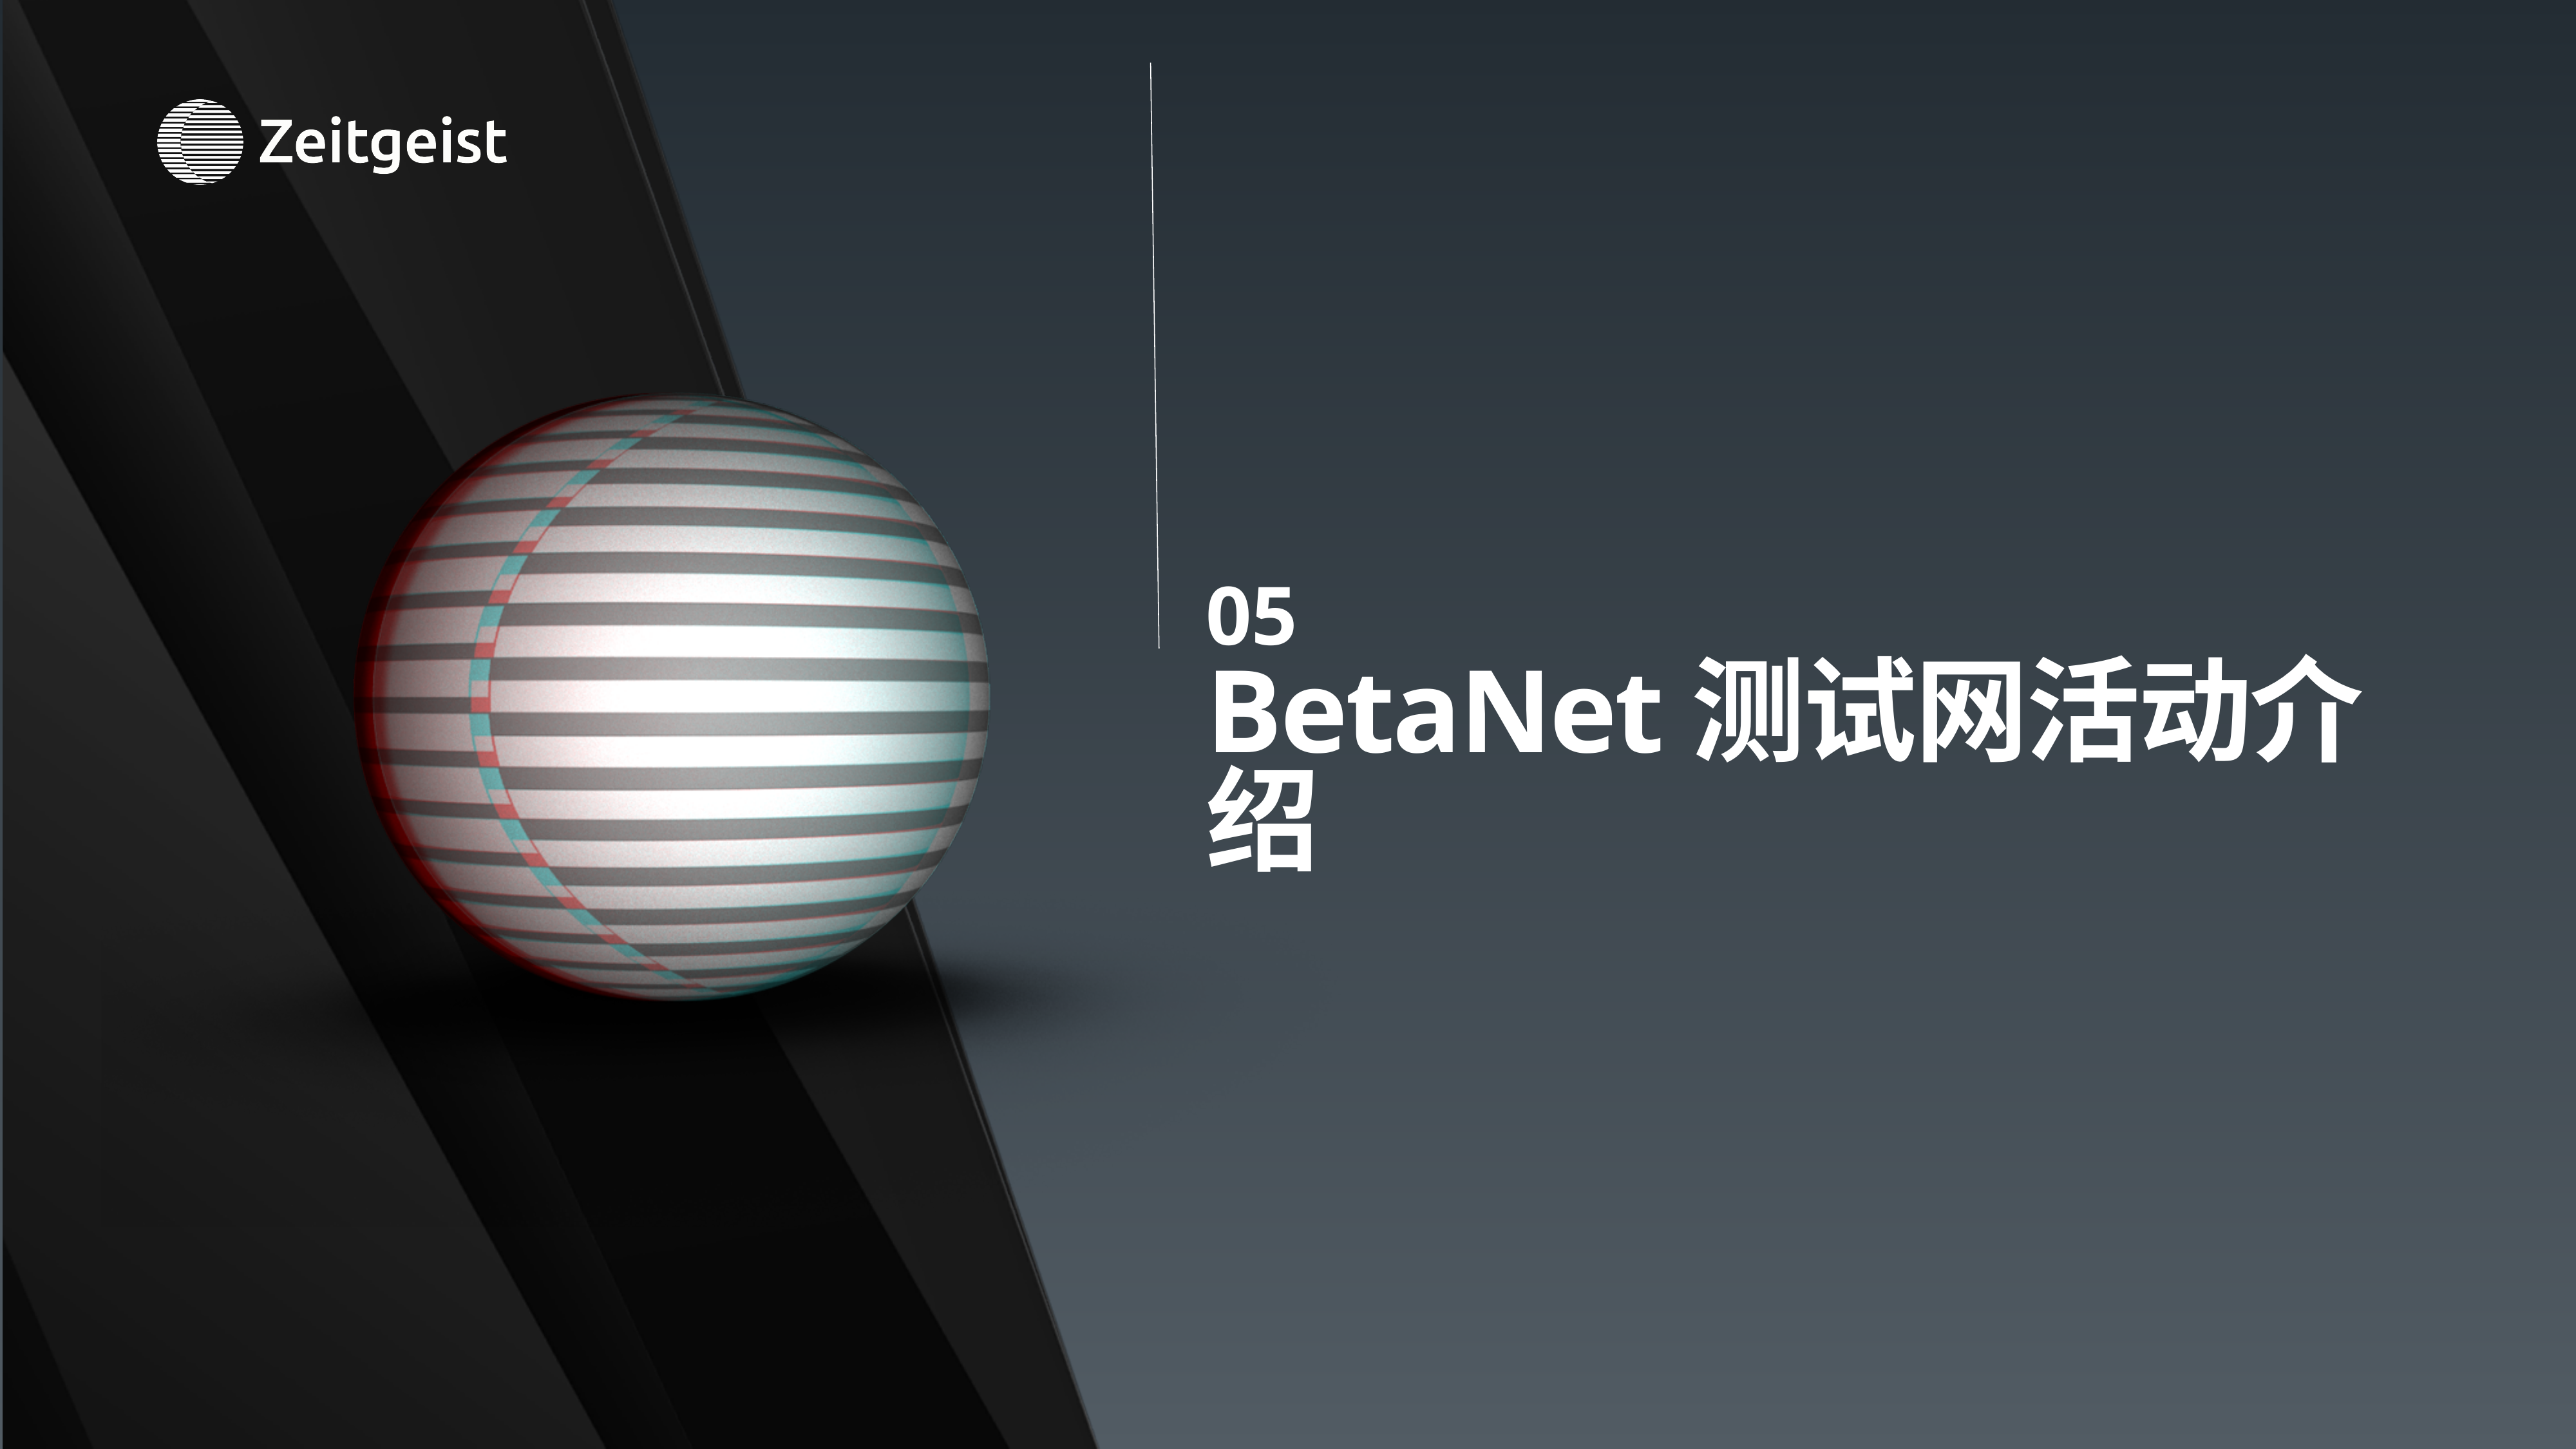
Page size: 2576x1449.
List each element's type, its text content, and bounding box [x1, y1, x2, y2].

title BetaNet测试网活动介绍 [1350, 746, 2400, 1048]
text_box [3, 0, 1350, 1449]
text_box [1150, 62, 1159, 649]
text_box 05 [1350, 496, 2117, 730]
